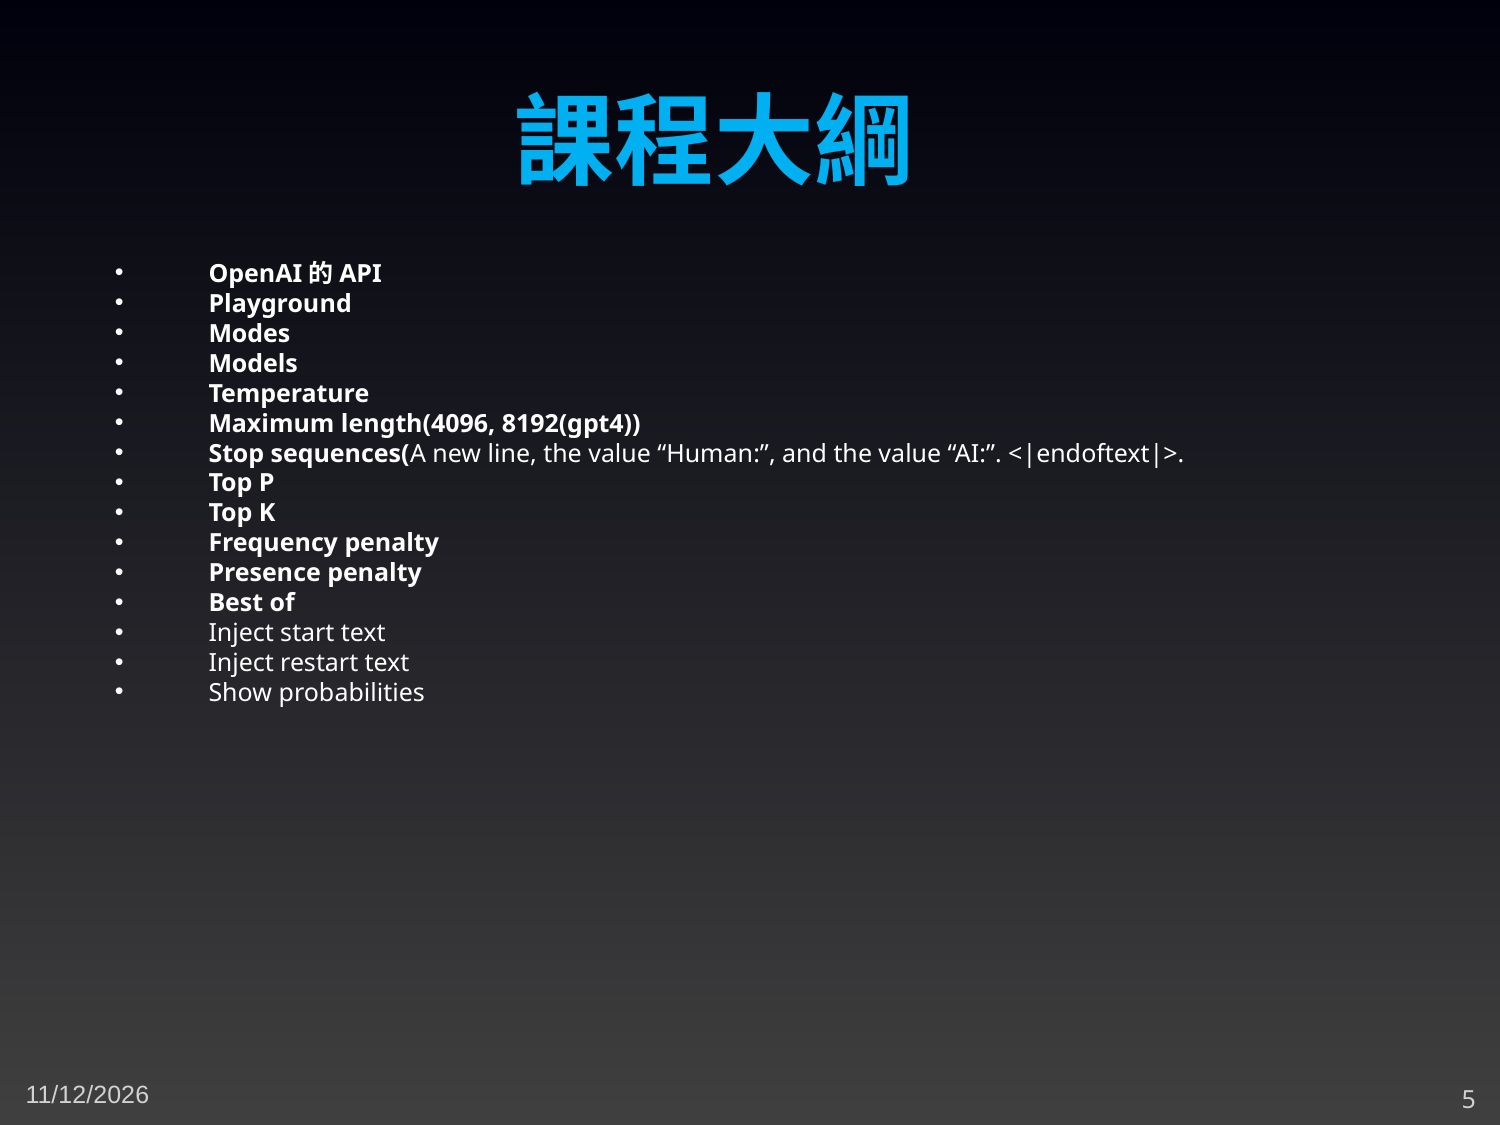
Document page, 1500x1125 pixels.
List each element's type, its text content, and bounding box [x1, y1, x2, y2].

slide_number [10, 1075, 411, 1117]
text_box 課程大綱 [499, 49, 1388, 213]
text_box OpenAI的API Playground Modes Models Temperature Maximum length(4096, 8192(gpt4)) Stop sequences(A new line, the value “Human:”, and the value “AI:”. <|endoftext|>. Top P Top K Frequency penalty Presence penalty Best of Inject start text Inject restart text Show probabilities [99, 249, 1400, 714]
slide_number 5 [1340, 1075, 1491, 1117]
